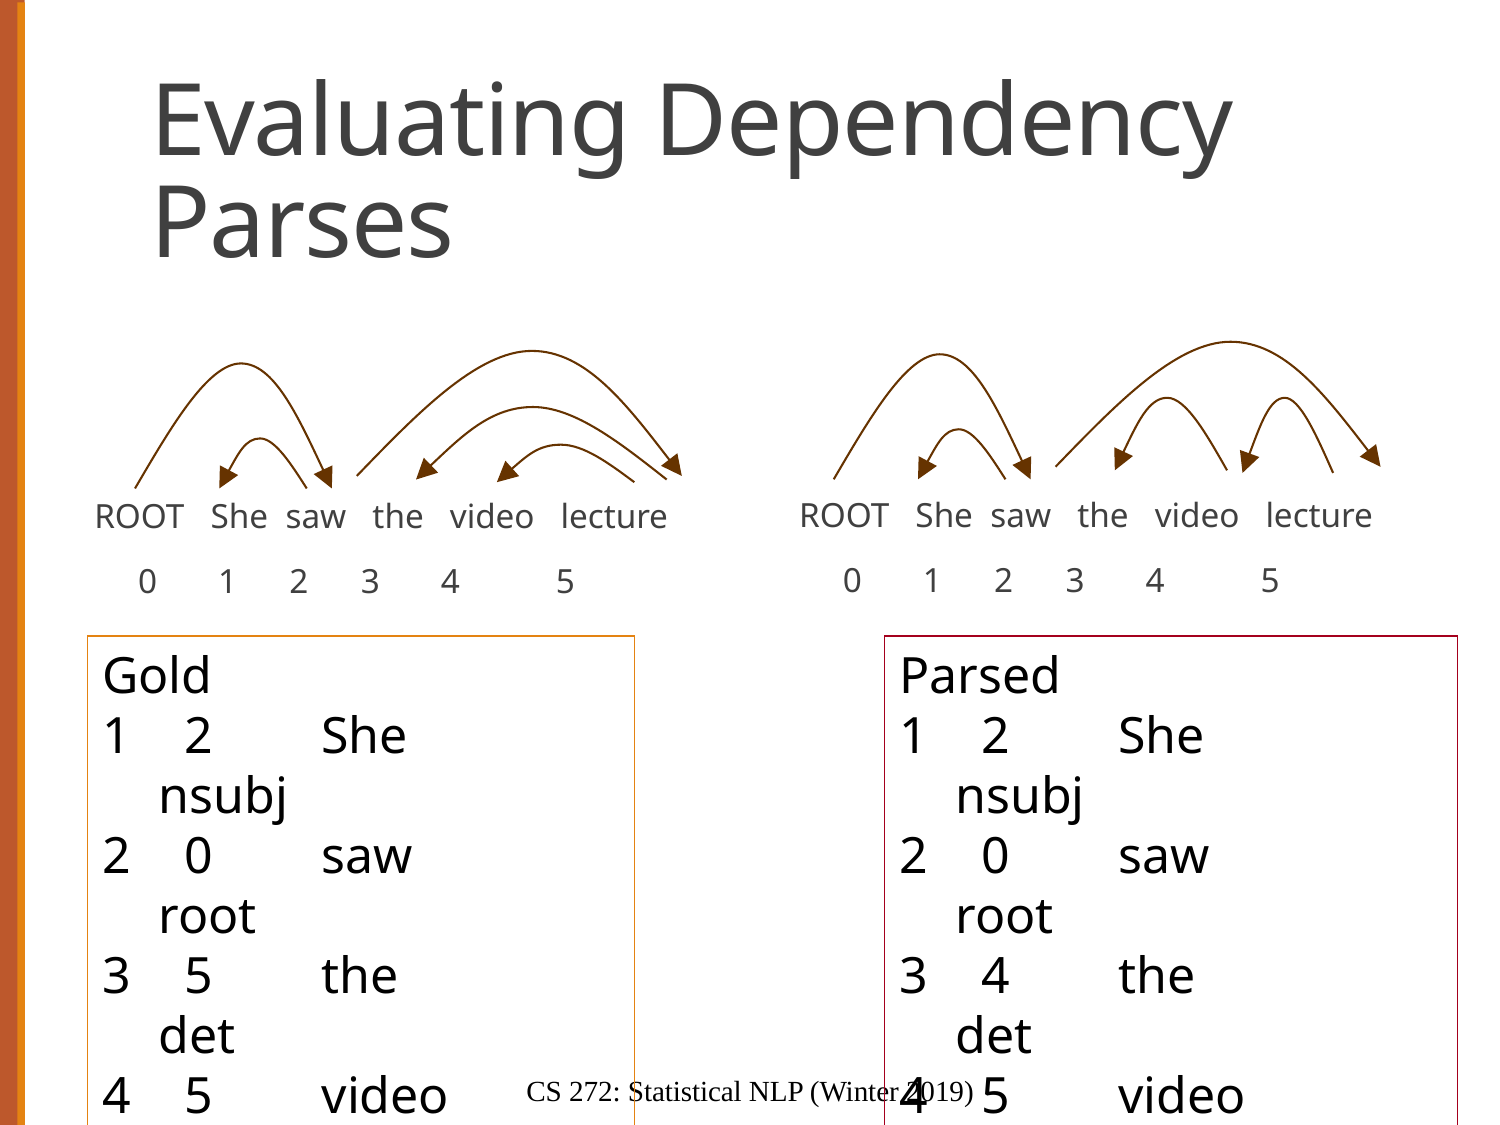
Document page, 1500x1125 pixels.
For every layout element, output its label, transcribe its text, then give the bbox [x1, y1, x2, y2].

text_box [134, 363, 333, 489]
text_box [628, 476, 667, 480]
text_box [833, 354, 1032, 480]
text_box [356, 350, 682, 476]
text_box [1239, 397, 1334, 473]
text_box ROOT She saw the video lecture 0 1 2 3 4 5 [79, 492, 772, 649]
text_box Parsed 2 She nsubj 0 saw root 4 the det 5 video nsubj 2 lecture ccomp [884, 648, 1458, 1125]
text_box [1055, 341, 1381, 467]
text_box [1114, 467, 1228, 471]
title Evaluating Dependency Parses [135, 47, 1373, 285]
text_box [416, 476, 498, 480]
text_box Gold 2 She nsubj 0 saw root 5 the det 5 video nn 2 lecture dobj [87, 636, 635, 1125]
text_box ROOT She saw the video lecture 0 1 2 3 4 5 [784, 491, 1477, 648]
slide_number 88 [1218, 1059, 1380, 1120]
footer CS 272: Statistical NLP (Winter 2019) [635, 1059, 884, 1120]
text_box [918, 429, 1006, 480]
text_box [219, 438, 307, 489]
text_box [496, 444, 635, 483]
